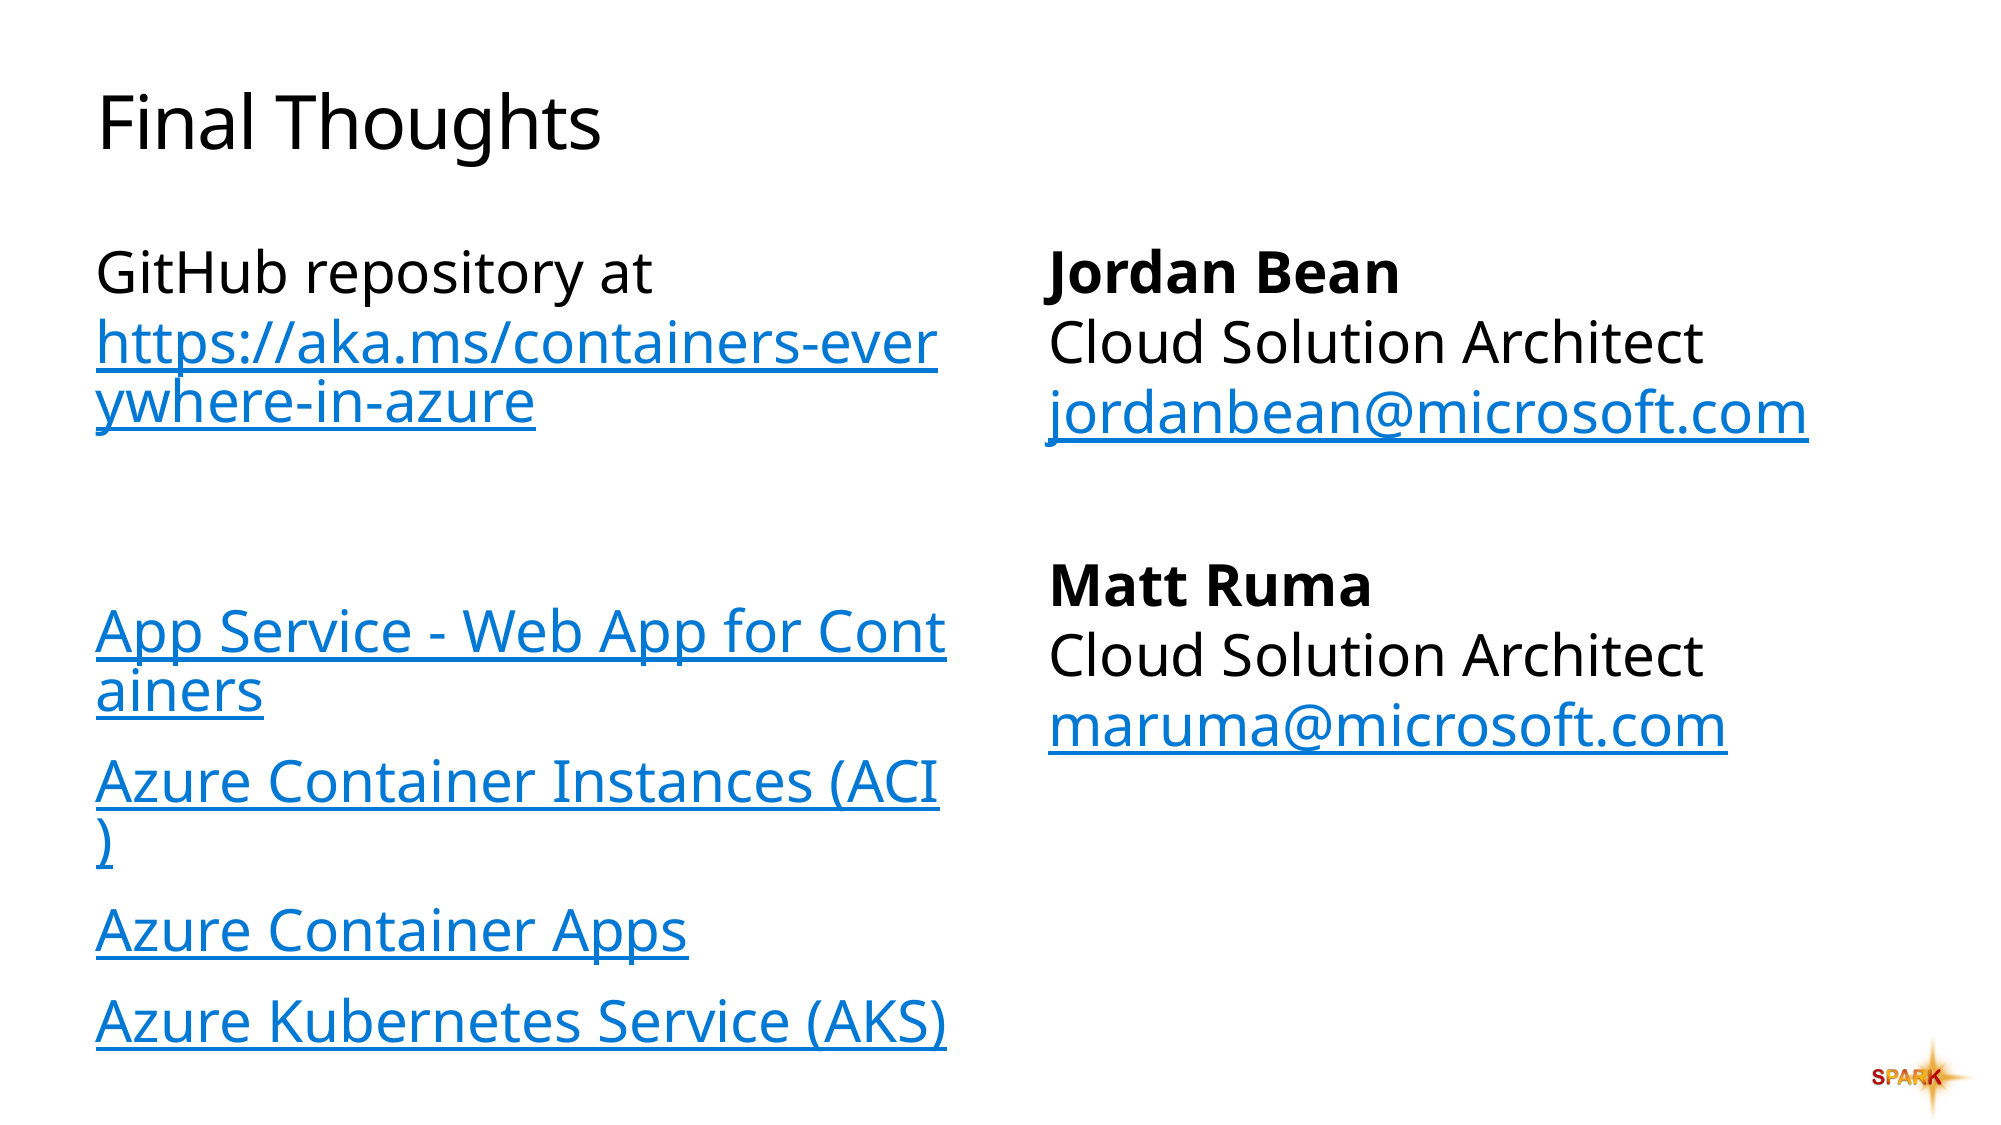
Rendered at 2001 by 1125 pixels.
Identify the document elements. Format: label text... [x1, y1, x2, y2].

list GitHub repository at https://aka.ms/containers-everywhere-in-azure App Service - Web App for Containers Azure Container Instances (ACI) Azure Container Apps Azure Kubernetes Service (AKS) [95, 235, 951, 1029]
title Final Thoughts [96, 75, 1904, 166]
list Jordan Bean Cloud Solution Architect jordanbean@microsoft.com Matt Ruma Cloud Solution Architect maruma@microsoft.com [1048, 235, 1905, 1029]
picture [1838, 1028, 1976, 1125]
